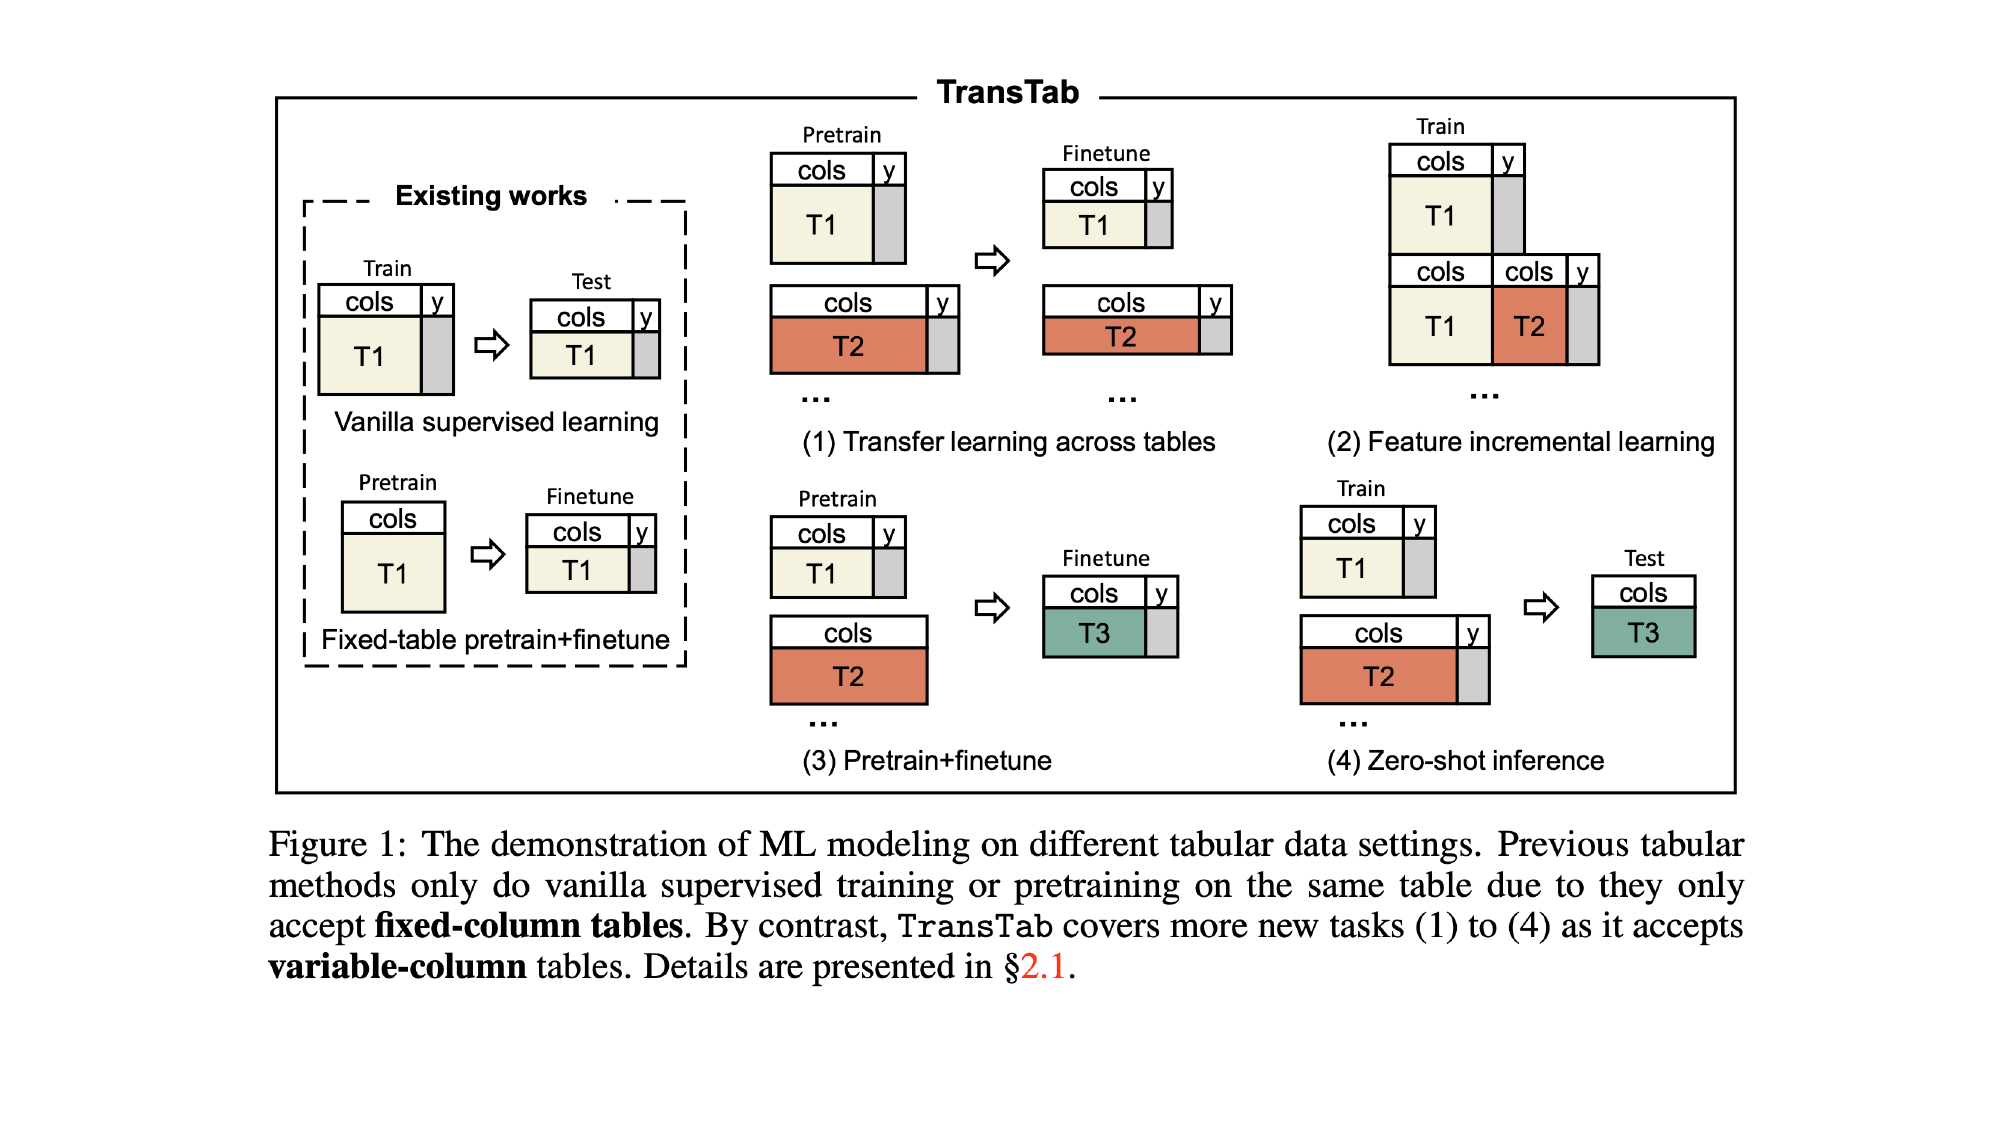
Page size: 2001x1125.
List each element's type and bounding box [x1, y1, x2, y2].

picture [203, 32, 1797, 1009]
